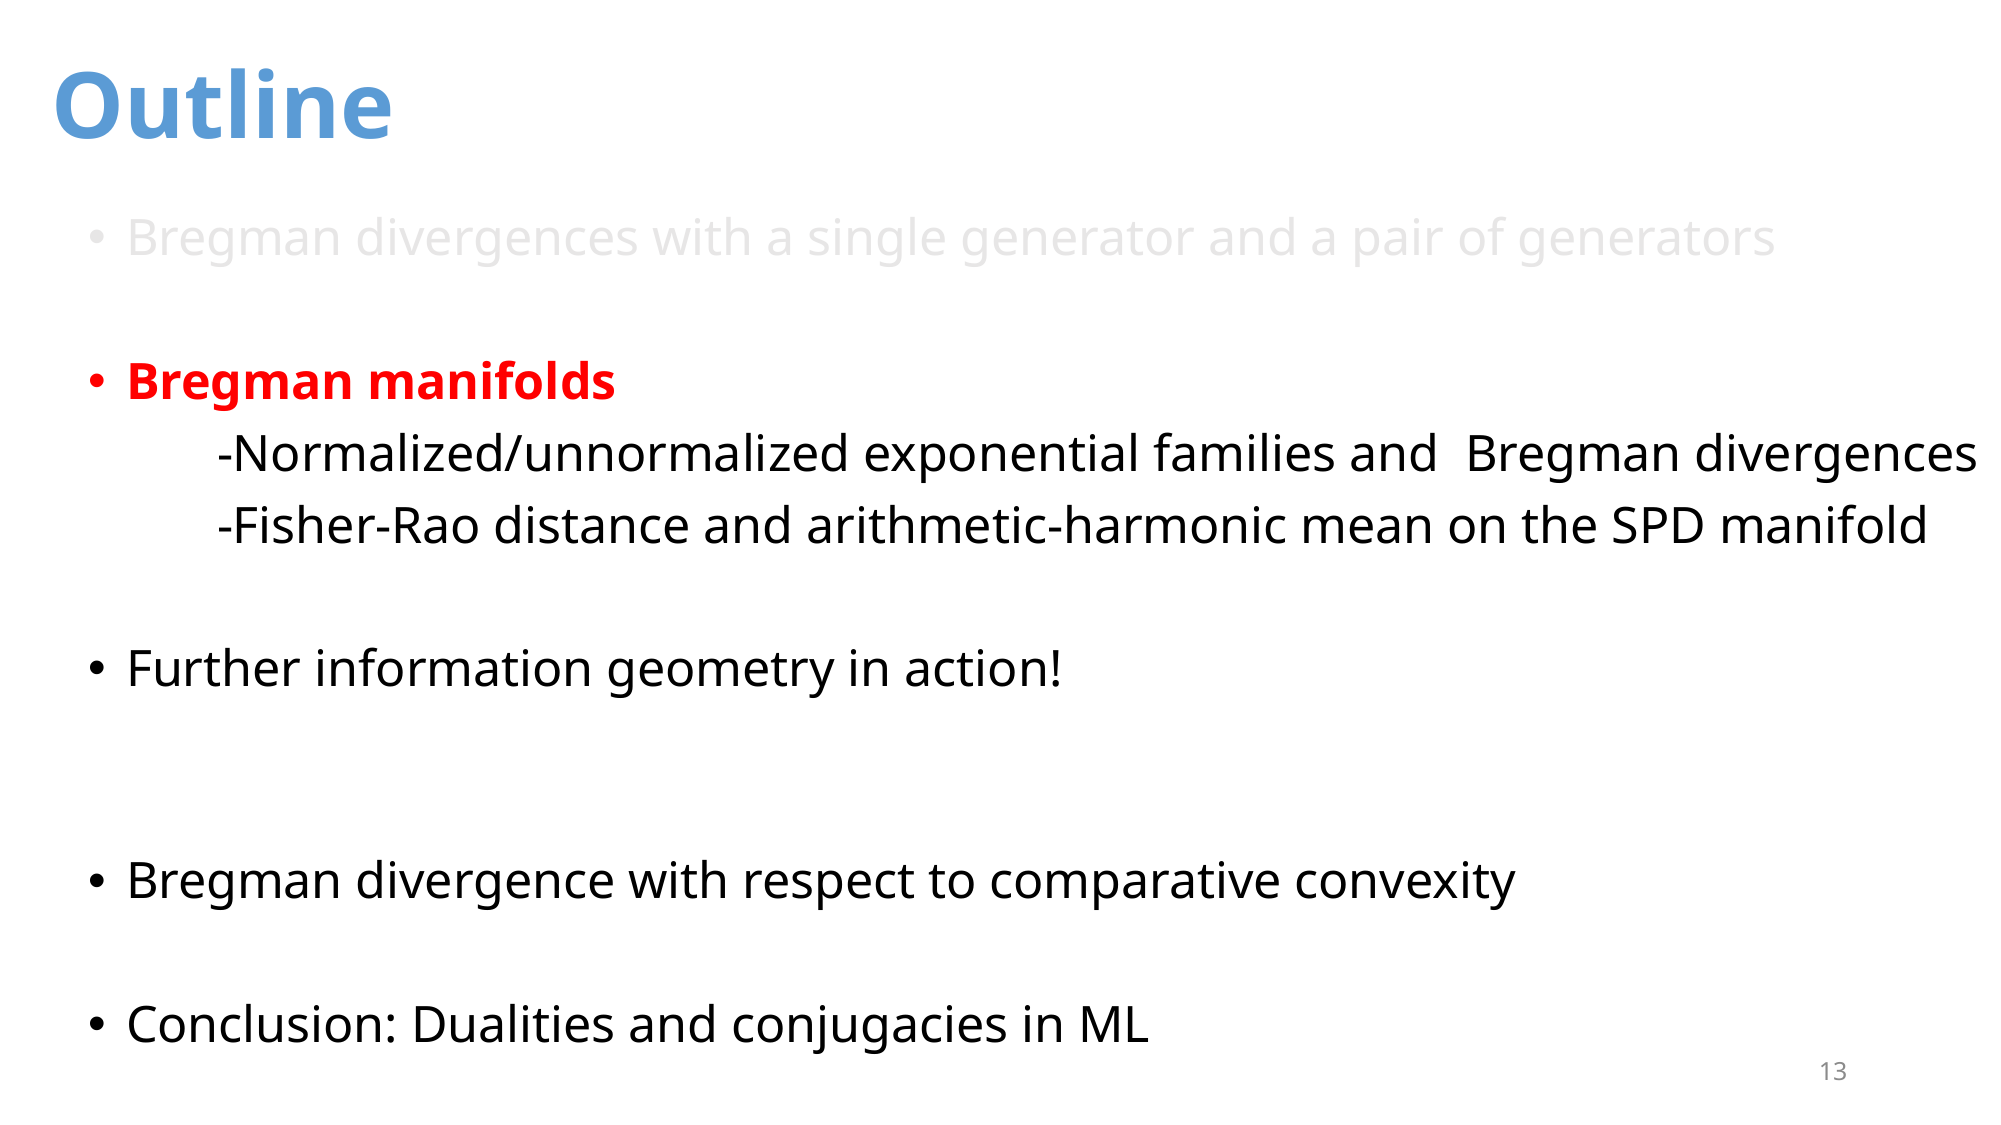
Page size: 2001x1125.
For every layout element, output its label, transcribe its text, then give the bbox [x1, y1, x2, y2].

text_box Bregman divergences with a single generator and a pair of generators Bregman manifolds -Normalized/unnormalized exponential families and Bregman divergences -Fisher-Rao distance and arithmetic-harmonic mean on the SPD manifold Further information geometry in action! Bregman divergence with respect to comparative convexity Conclusion: Dualities and conjugacies in ML [73, 205, 2000, 1073]
slide_number 13 [1412, 1073, 1863, 1103]
text_box Outline [36, 52, 1762, 270]
